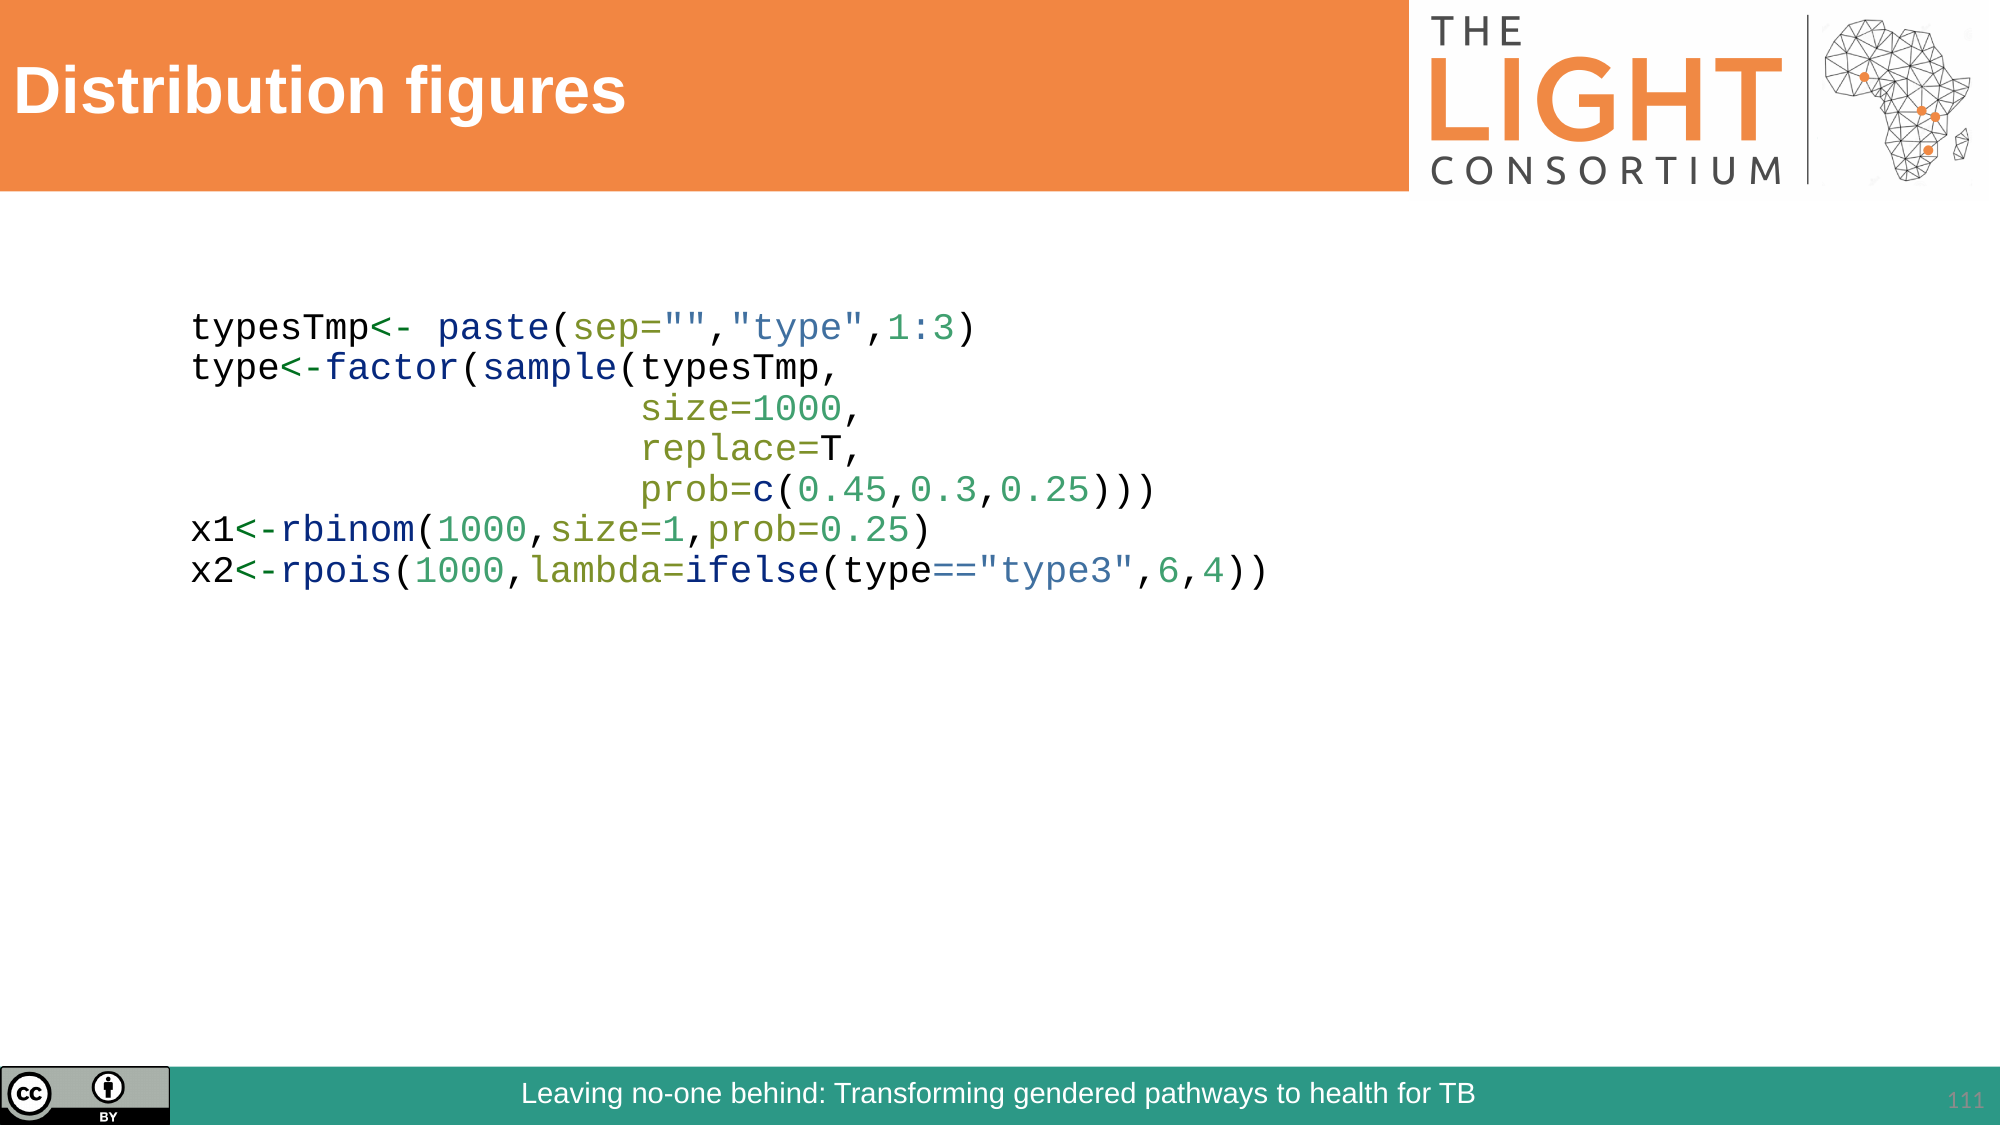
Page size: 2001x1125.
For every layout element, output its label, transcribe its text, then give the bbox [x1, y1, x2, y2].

slide_number 111 [1550, 1073, 2000, 1125]
picture [1409, 0, 1989, 201]
title Distribution figures [0, 0, 1410, 192]
picture [0, 1066, 170, 1125]
list typesTmp<- paste(sep="","type",1:3) type<-factor(sample(typesTmp, size=1000, replace=T, prob=c(0.45,0.3,0.25))) x1<-rbinom(1000,size=1,prob=0.25) x2<-rpois(1000,lambda=ifelse(type=="type3",6,4)) [137, 299, 1863, 1066]
